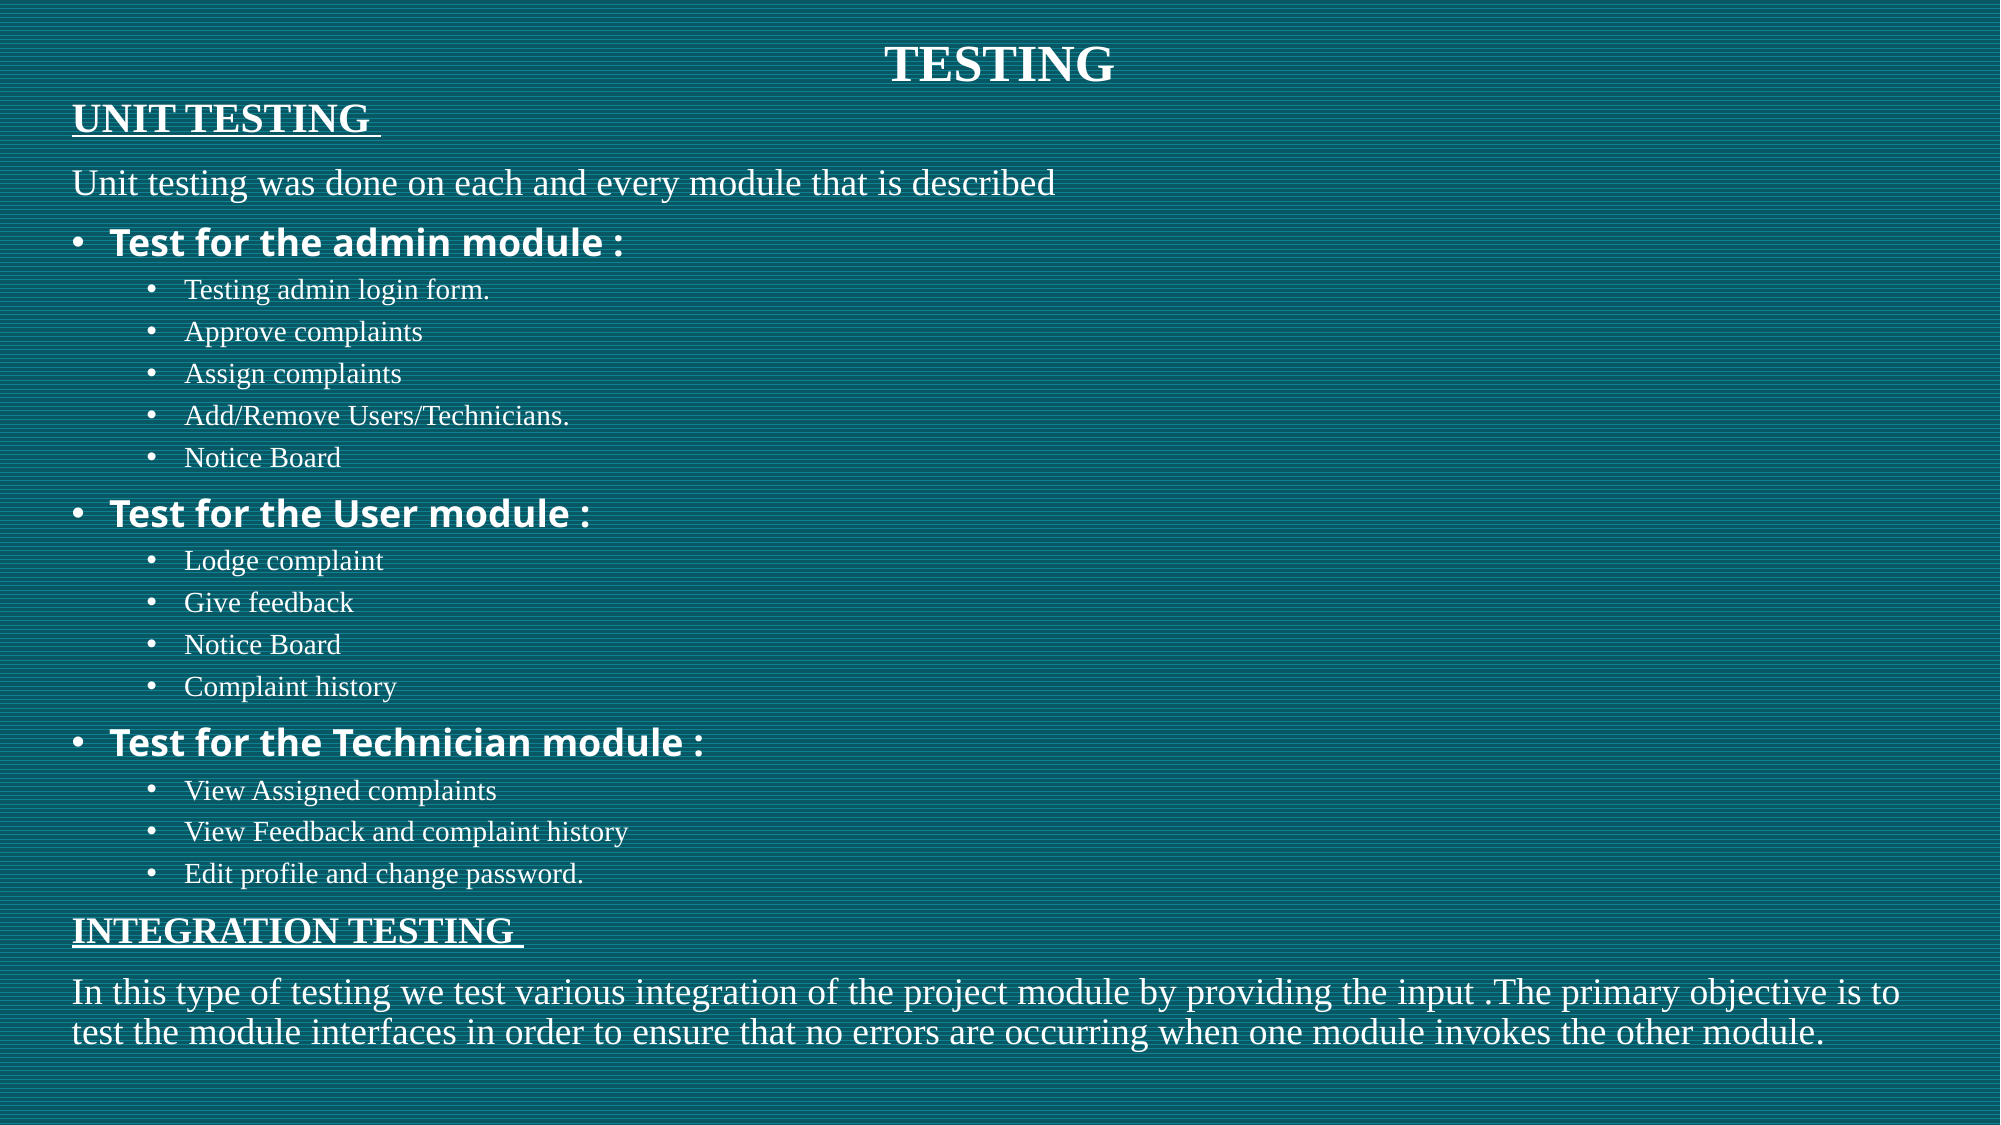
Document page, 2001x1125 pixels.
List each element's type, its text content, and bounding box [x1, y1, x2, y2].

title TESTING [301, 21, 1699, 121]
list UNIT TESTING Unit testing was done on each and every module that is described Test for the admin module : Testing admin login form. Approve complaints Assign complaints Add/Remove Users/Technicians. Notice Board Test for the User module : Lodge complaint Give feedback Notice Board Complaint history Test for the Technician module : View Assigned complaints View Feedback and complaint history Edit profile and change password. INTEGRATION TESTING In this type of testing we test various integration of the project module by providing the input .The primary objective is to test the module interfaces in order to ensure that no errors are occurring when one module invokes the other module. [56, 89, 1979, 1083]
